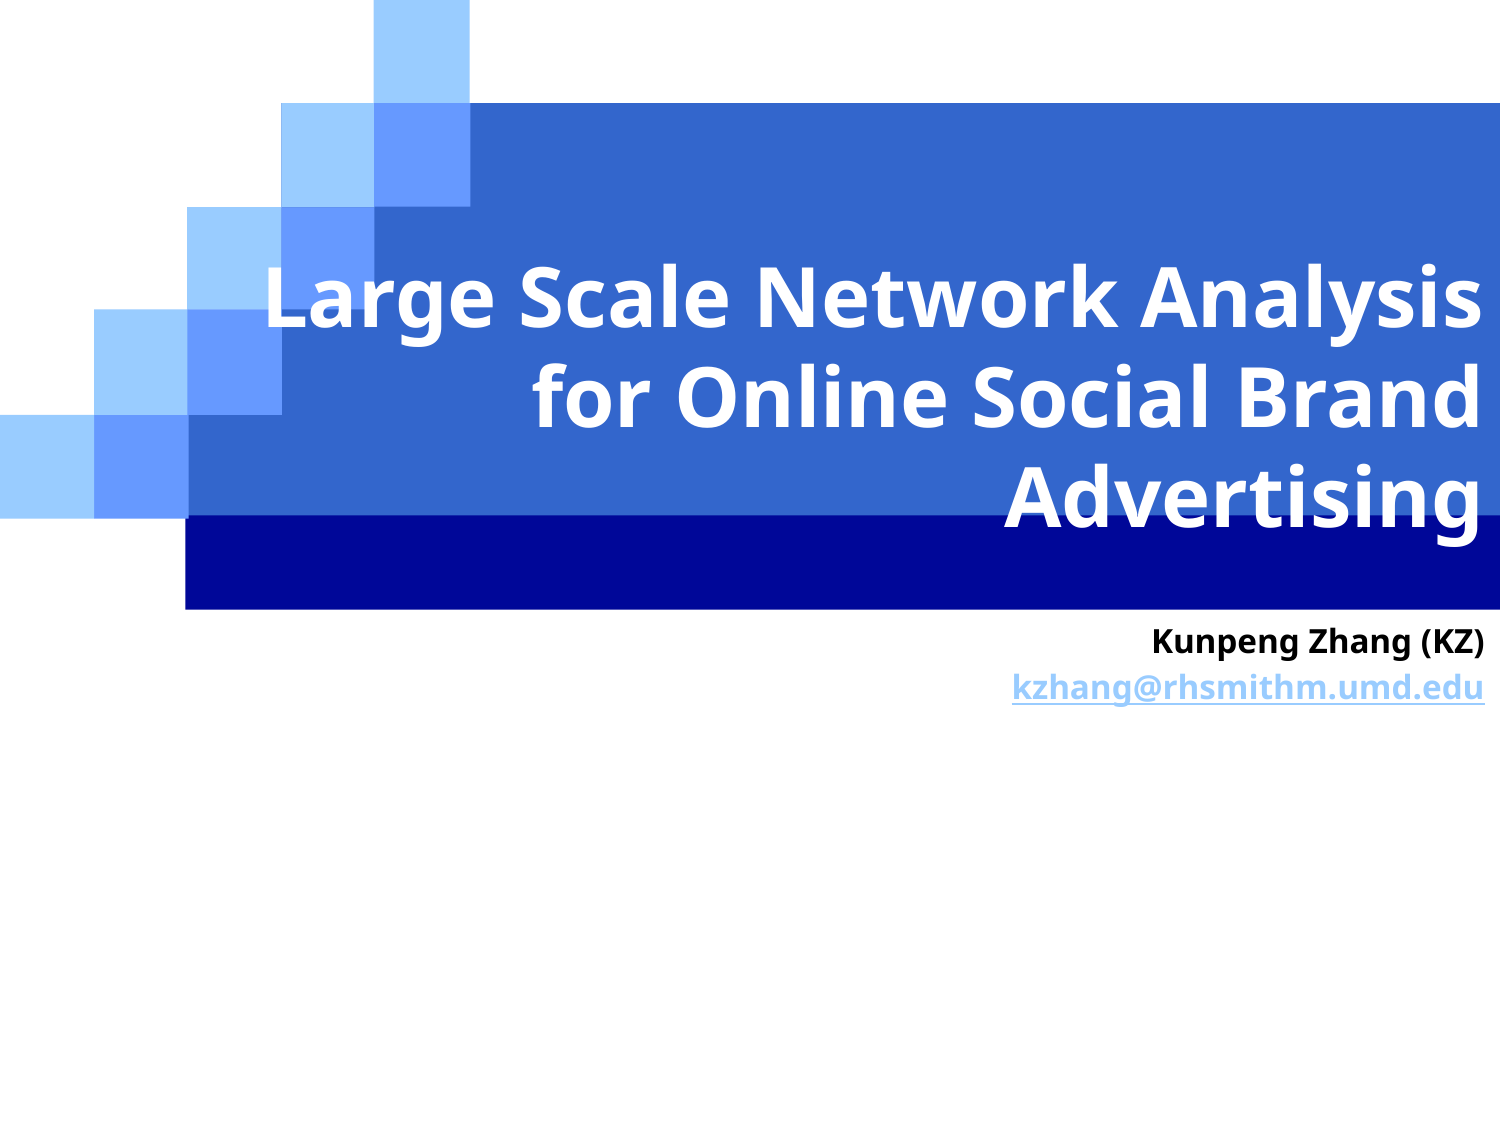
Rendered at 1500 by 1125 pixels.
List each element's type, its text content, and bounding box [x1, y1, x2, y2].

table_cell 431 [269, 268, 281, 275]
title Large Scale Network Analysis for Online Social Brand Advertising [125, 275, 1500, 513]
subtitle Kunpeng Zhang (KZ) kzhang@rhsmithm.umd.edu [362, 612, 1500, 988]
